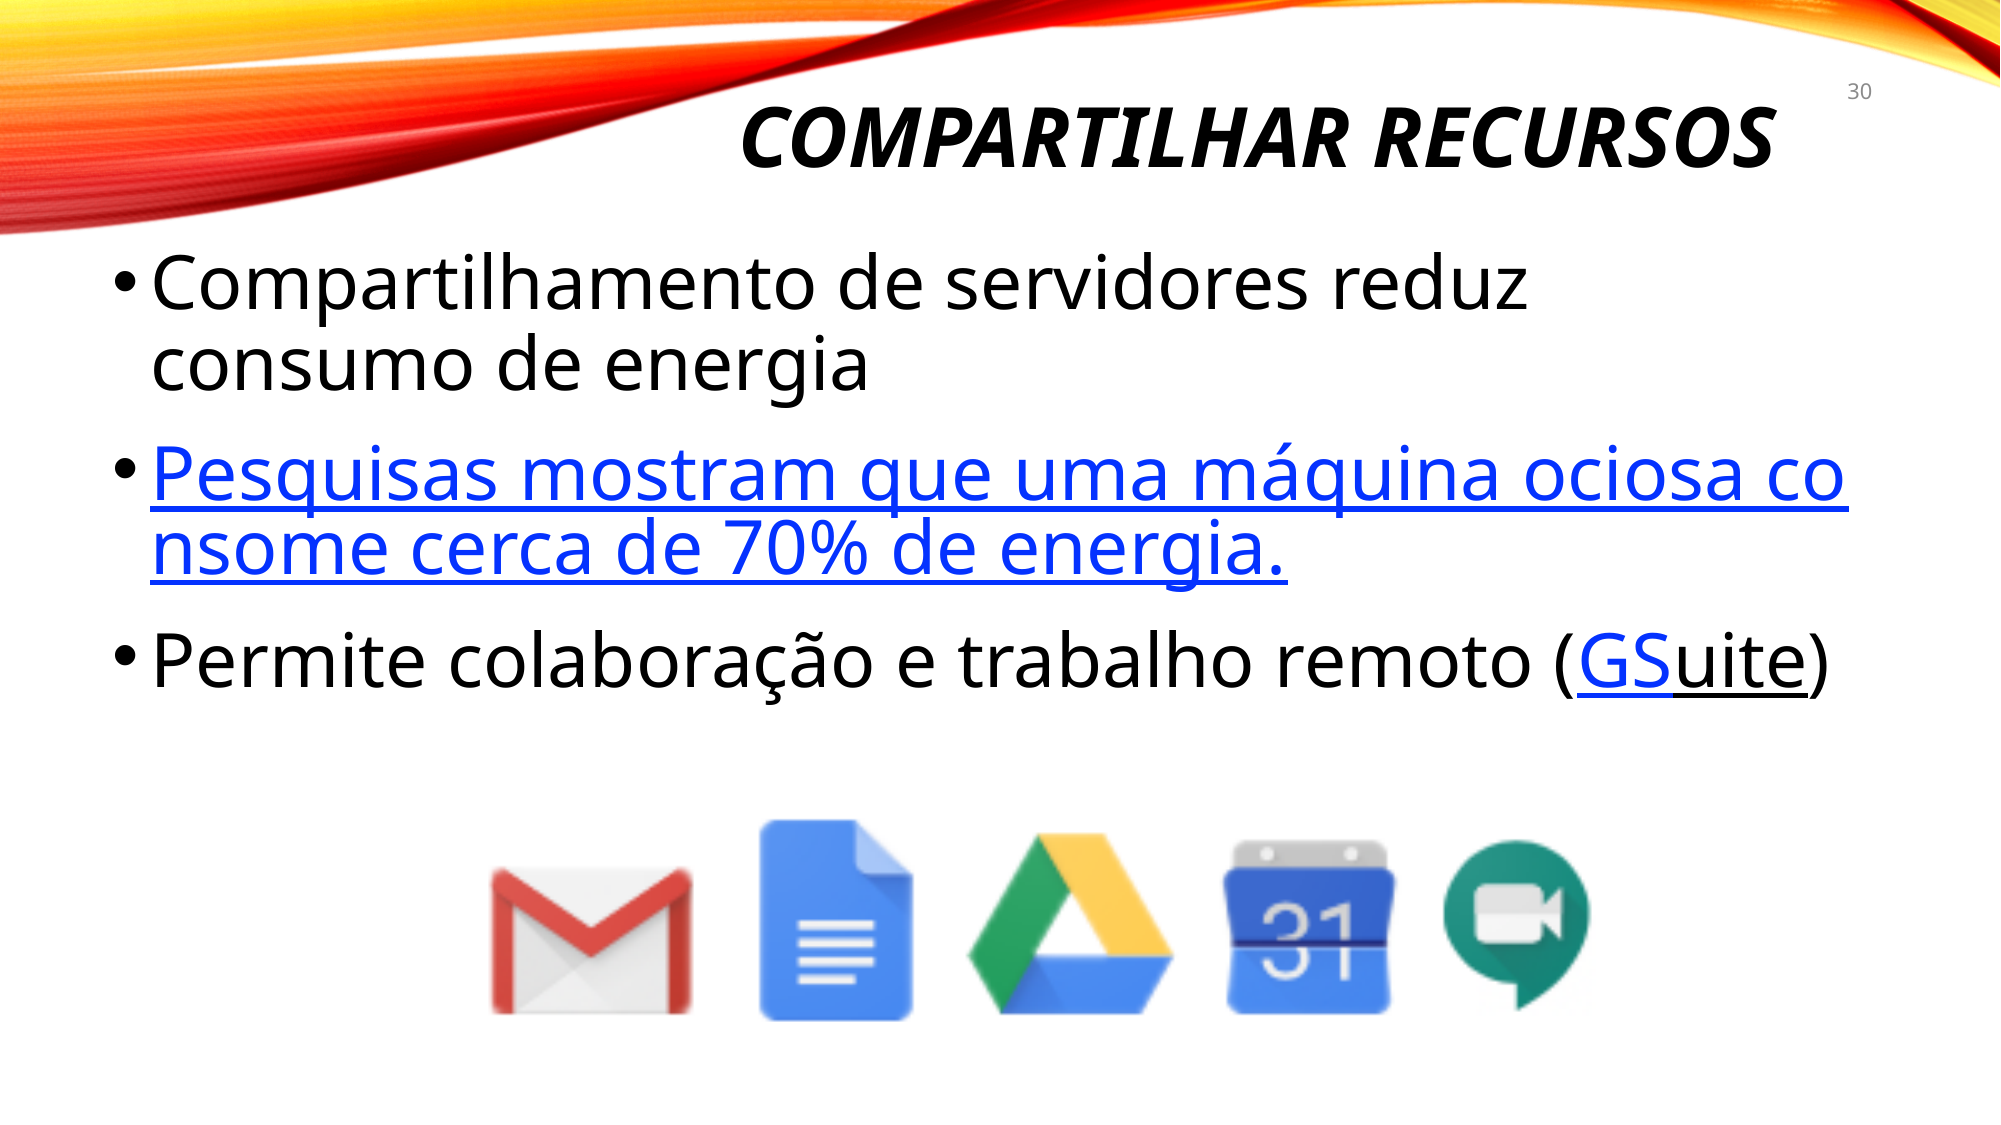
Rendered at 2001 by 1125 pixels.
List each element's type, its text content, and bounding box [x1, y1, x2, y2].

slide_number 30 [1437, 62, 1888, 123]
title Compartilhar recursos [323, 16, 1888, 236]
picture [446, 781, 1643, 1109]
list Compartilhamento de servidores reduz consumo de energia Pesquisas mostram que uma máquina ociosa consome cerca de 70% de energia. Permite colaboração e trabalho remoto (GSuite) [97, 236, 1888, 857]
picture [0, 0, 2000, 237]
